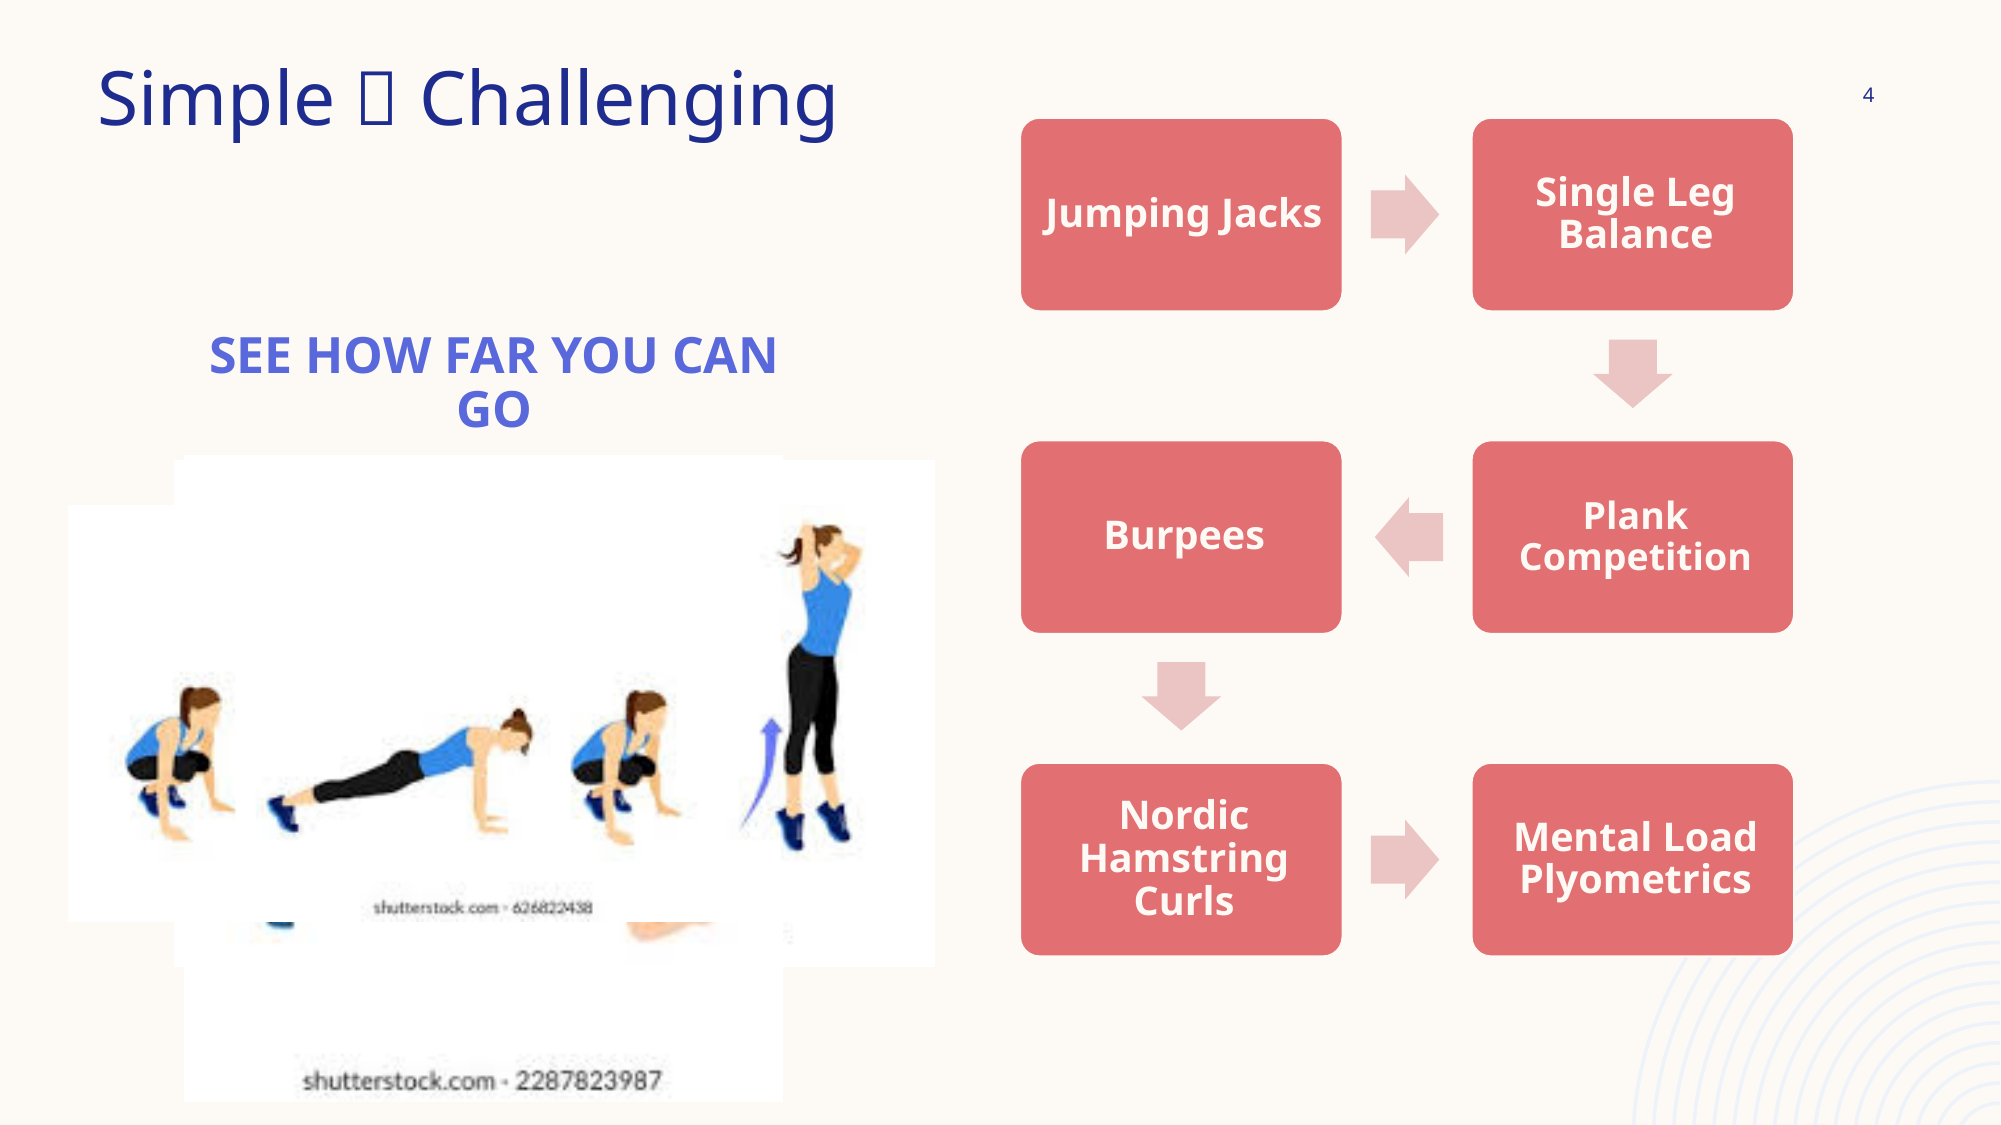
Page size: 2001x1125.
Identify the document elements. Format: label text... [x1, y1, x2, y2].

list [895, 117, 1920, 958]
title See How far you can go [155, 297, 834, 446]
slide_number 4 [1712, 75, 1875, 116]
picture [68, 455, 935, 1102]
list Simple  Challenging [76, 42, 861, 296]
